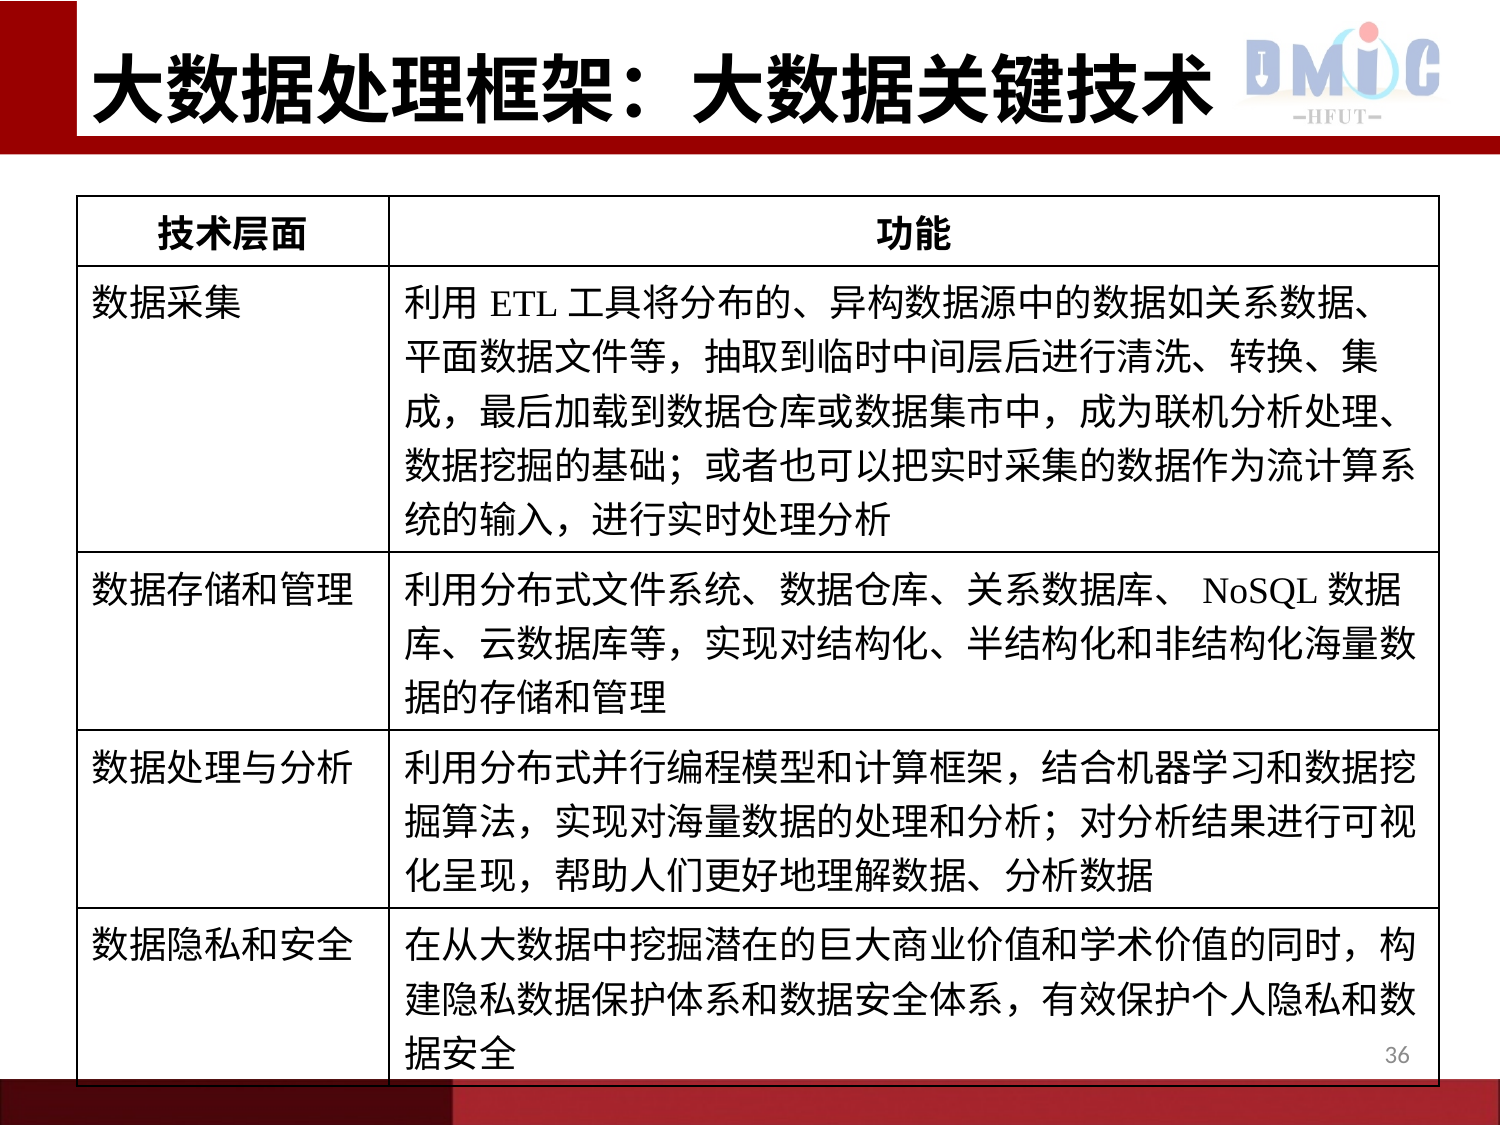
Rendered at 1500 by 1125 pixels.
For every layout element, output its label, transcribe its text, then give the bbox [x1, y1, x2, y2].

table_cell 利用分布式并行编程模型和计算框架，结合机器学习和数据挖掘算法，实现对海量数据的处理和分析；对分析结果进行可视化呈现，帮助人们更好地理解数据、分析数据 [390, 731, 1438, 907]
table_header 技术层面 [78, 197, 388, 265]
table_cell 数据处理与分析 [78, 731, 388, 907]
title 大数据处理框架：大数据关键技术 [74, 23, 1426, 152]
table_cell 利用ETL工具将分布的、异构数据源中的数据如关系数据、平面数据文件等，抽取到临时中间层后进行清洗、转换、集成，最后加载到数据仓库或数据集市中，成为联机分析处理、数据挖掘的基础；或者也可以把实时采集的数据作为流计算系统的输入，进行实时处理分析 [390, 267, 1438, 551]
table_cell 数据存储和管理 [78, 553, 388, 729]
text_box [1210, 21, 1472, 132]
table_cell 利用分布式文件系统、数据仓库、关系数据库、NoSQL数据库、云数据库等，实现对结构化、半结构化和非结构化海量数据的存储和管理 [390, 553, 1438, 729]
table_cell 数据采集 [78, 267, 388, 551]
table_header 功能 [390, 197, 1438, 265]
table_cell 数据隐私和安全 [78, 909, 388, 1085]
table_cell 在从大数据中挖掘潜在的巨大商业价值和学术价值的同时，构建隐私数据保护体系和数据安全体系，有效保护个人隐私和数据安全 [390, 909, 1438, 1085]
picture [0, 1079, 1500, 1125]
slide_number 36 [1074, 1023, 1425, 1084]
